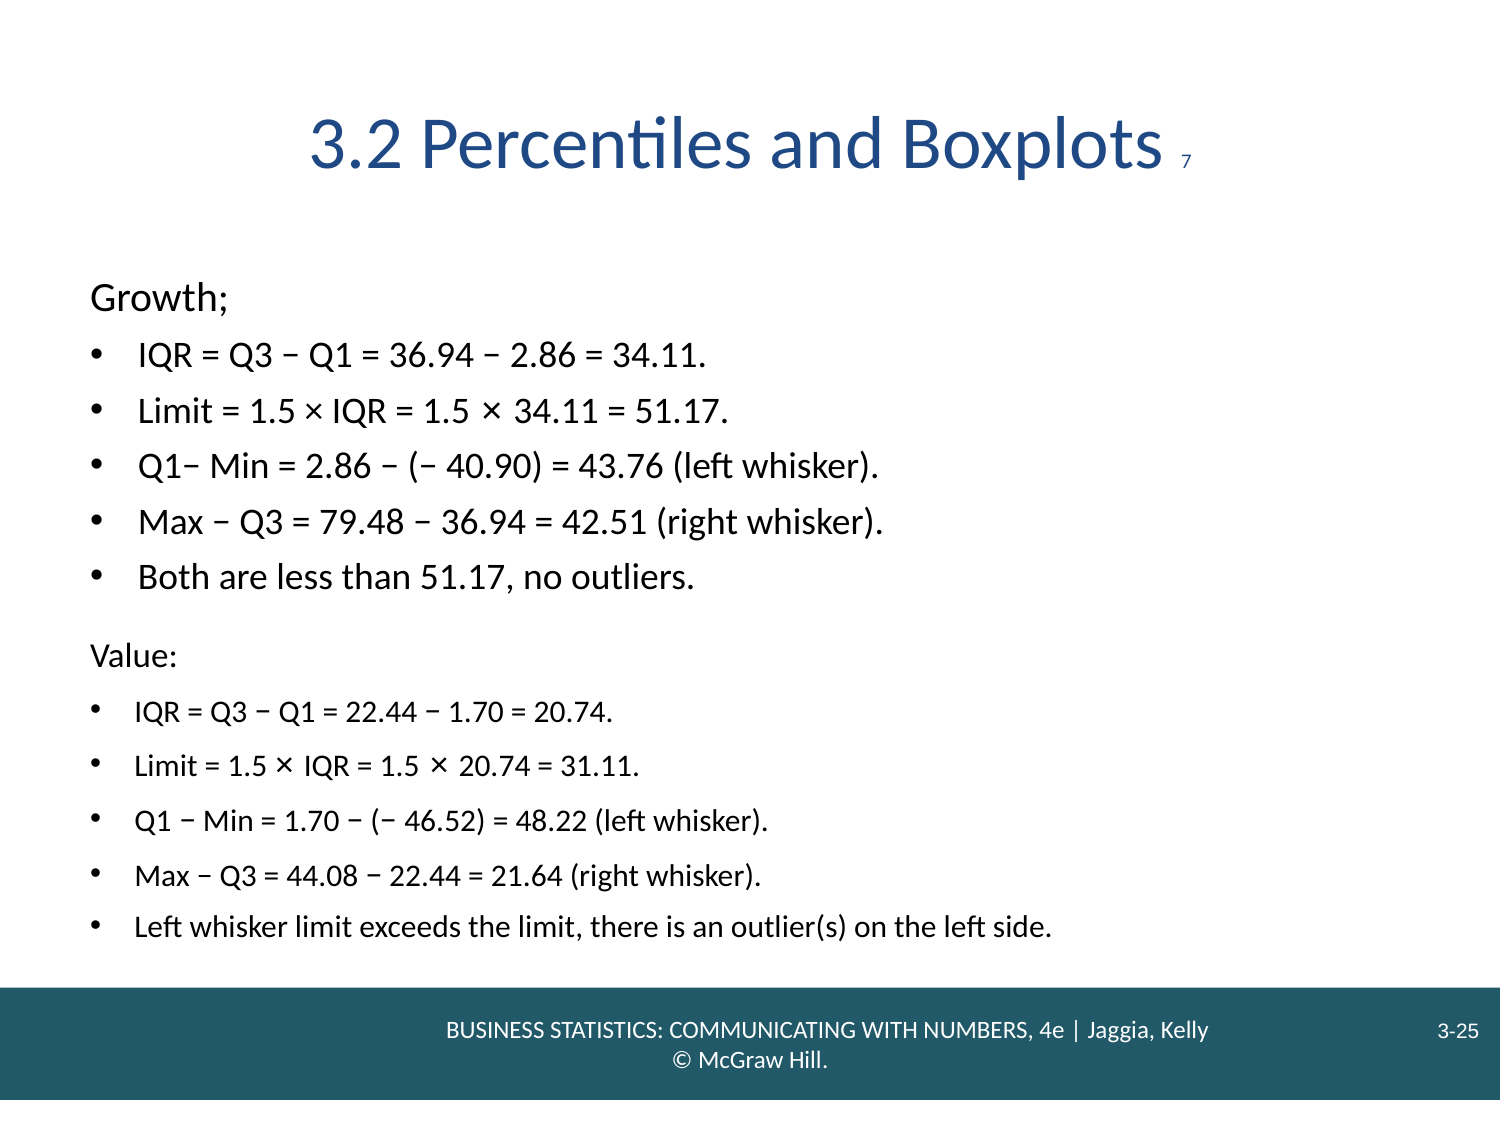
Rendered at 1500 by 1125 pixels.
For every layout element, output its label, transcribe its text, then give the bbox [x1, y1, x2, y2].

list Growth; IQR = Q3 − Q1 = 36.94 − 2.86 = 34.11. Limit = 1.5 × IQR = 1.5 × 34.11 = 51.17. Q1− Min = 2.86 − (− 40.90) = 43.76 (left whisker). Max − Q3 = 79.48 − 36.94 = 42.51 (right whisker). Both are less than 51.17, no outliers. [75, 262, 1425, 624]
list Value: IQR = Q3 − Q1 = 22.44 − 1.70 = 20.74. Limit = 1.5 × IQR = 1.5 × 20.74 = 31.11. Q1 − Min = 1.70 − (− 46.52) = 48.22 (left whisker). Max − Q3 = 44.08 − 22.44 = 21.64 (right whisker). Left whisker limit exceeds the limit, there is an outlier(s) on the left side. [75, 624, 1425, 955]
title 3.2 Percentiles and Boxplots 7 [75, 45, 1425, 233]
